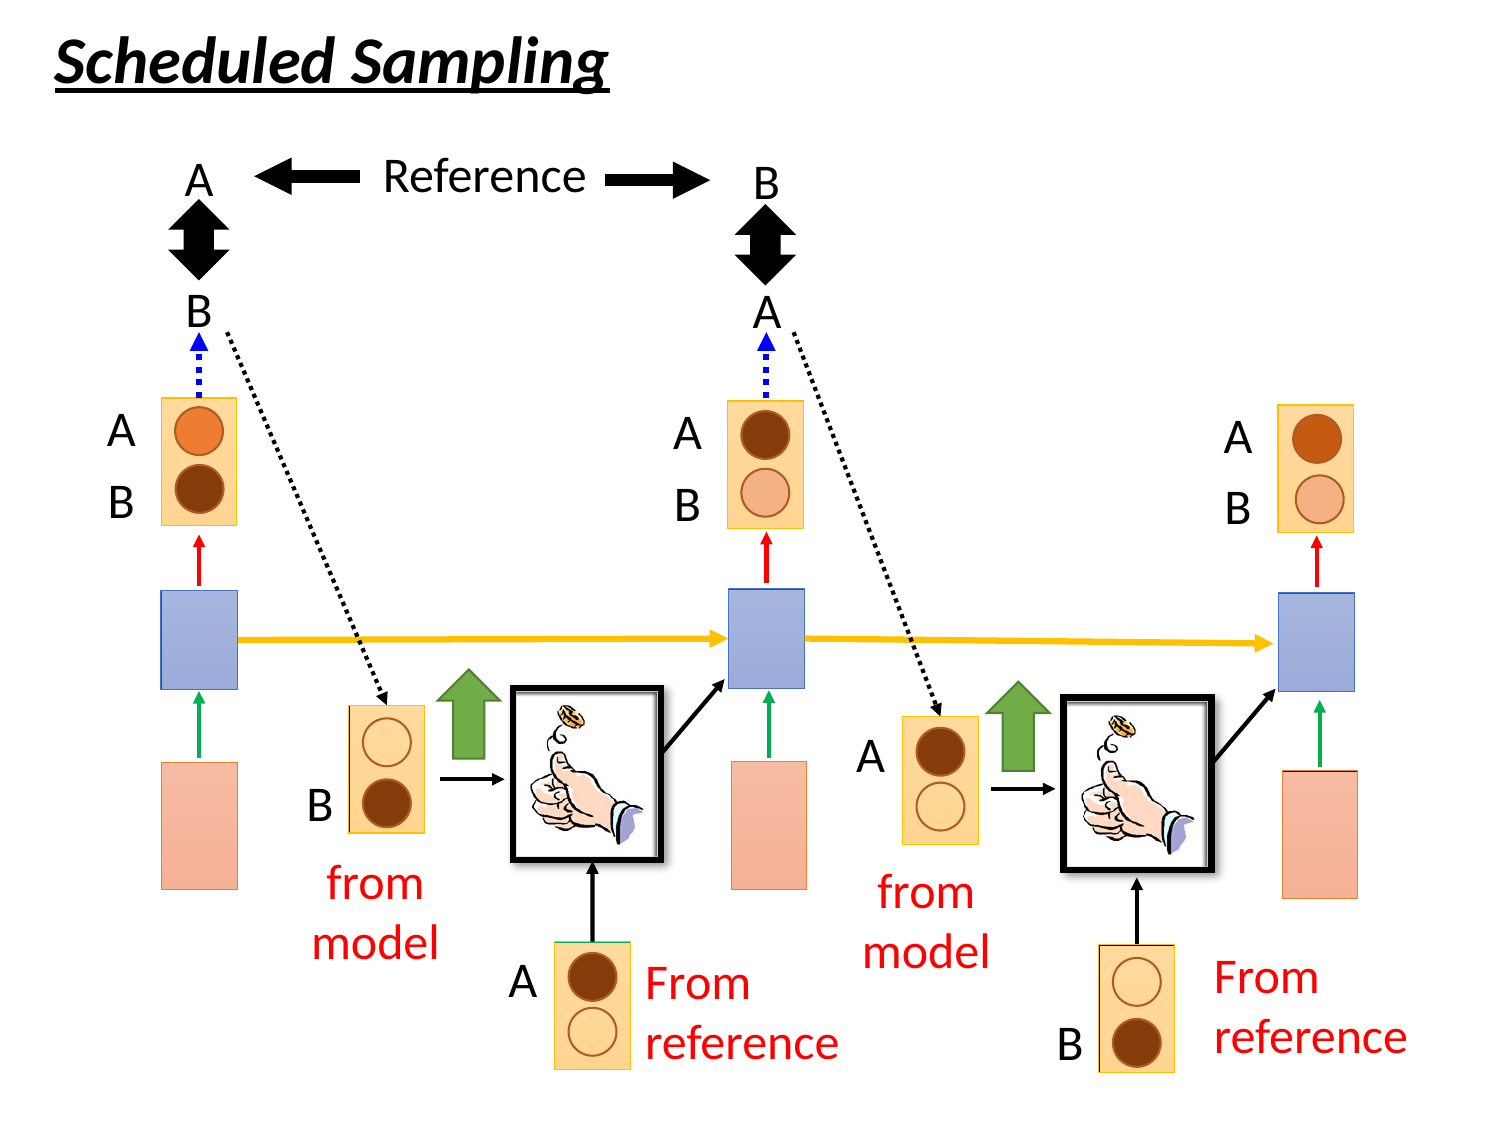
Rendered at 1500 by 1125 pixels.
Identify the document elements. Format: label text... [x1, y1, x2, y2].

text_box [227, 332, 387, 706]
text_box [1278, 404, 1354, 533]
text_box From reference [630, 941, 864, 1077]
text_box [1036, 944, 1175, 1080]
text_box A [81, 389, 161, 460]
text_box B [135, 269, 263, 345]
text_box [793, 332, 941, 717]
text_box [740, 467, 791, 518]
text_box A [135, 138, 263, 214]
text_box from model [286, 841, 465, 977]
text_box [984, 680, 1053, 772]
text_box [168, 198, 230, 281]
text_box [661, 679, 725, 753]
text_box [1292, 413, 1343, 464]
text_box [1212, 688, 1276, 763]
text_box B [1198, 467, 1278, 543]
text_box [286, 705, 425, 840]
text_box [1294, 474, 1345, 525]
text_box From reference [1199, 935, 1432, 1071]
text_box A [703, 271, 831, 347]
text_box [1278, 592, 1355, 692]
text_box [941, 638, 1274, 644]
text_box A [648, 392, 728, 463]
picture [515, 691, 658, 858]
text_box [489, 940, 631, 1070]
text_box Scheduled Sampling [40, 9, 626, 105]
text_box Reference [305, 135, 665, 211]
text_box [435, 667, 503, 760]
text_box B [702, 142, 830, 217]
text_box [728, 400, 793, 529]
text_box [174, 463, 225, 514]
text_box [731, 761, 807, 890]
text_box B [648, 463, 728, 539]
text_box [160, 590, 227, 690]
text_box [837, 715, 979, 845]
text_box [728, 588, 793, 689]
picture [1066, 700, 1209, 867]
text_box B [81, 460, 161, 536]
text_box [161, 397, 227, 526]
text_box [1282, 770, 1358, 899]
text_box A [1198, 395, 1278, 467]
text_box [174, 406, 225, 457]
text_box [740, 409, 791, 460]
text_box [734, 204, 797, 286]
text_box [161, 762, 238, 890]
text_box from model [837, 851, 1016, 986]
